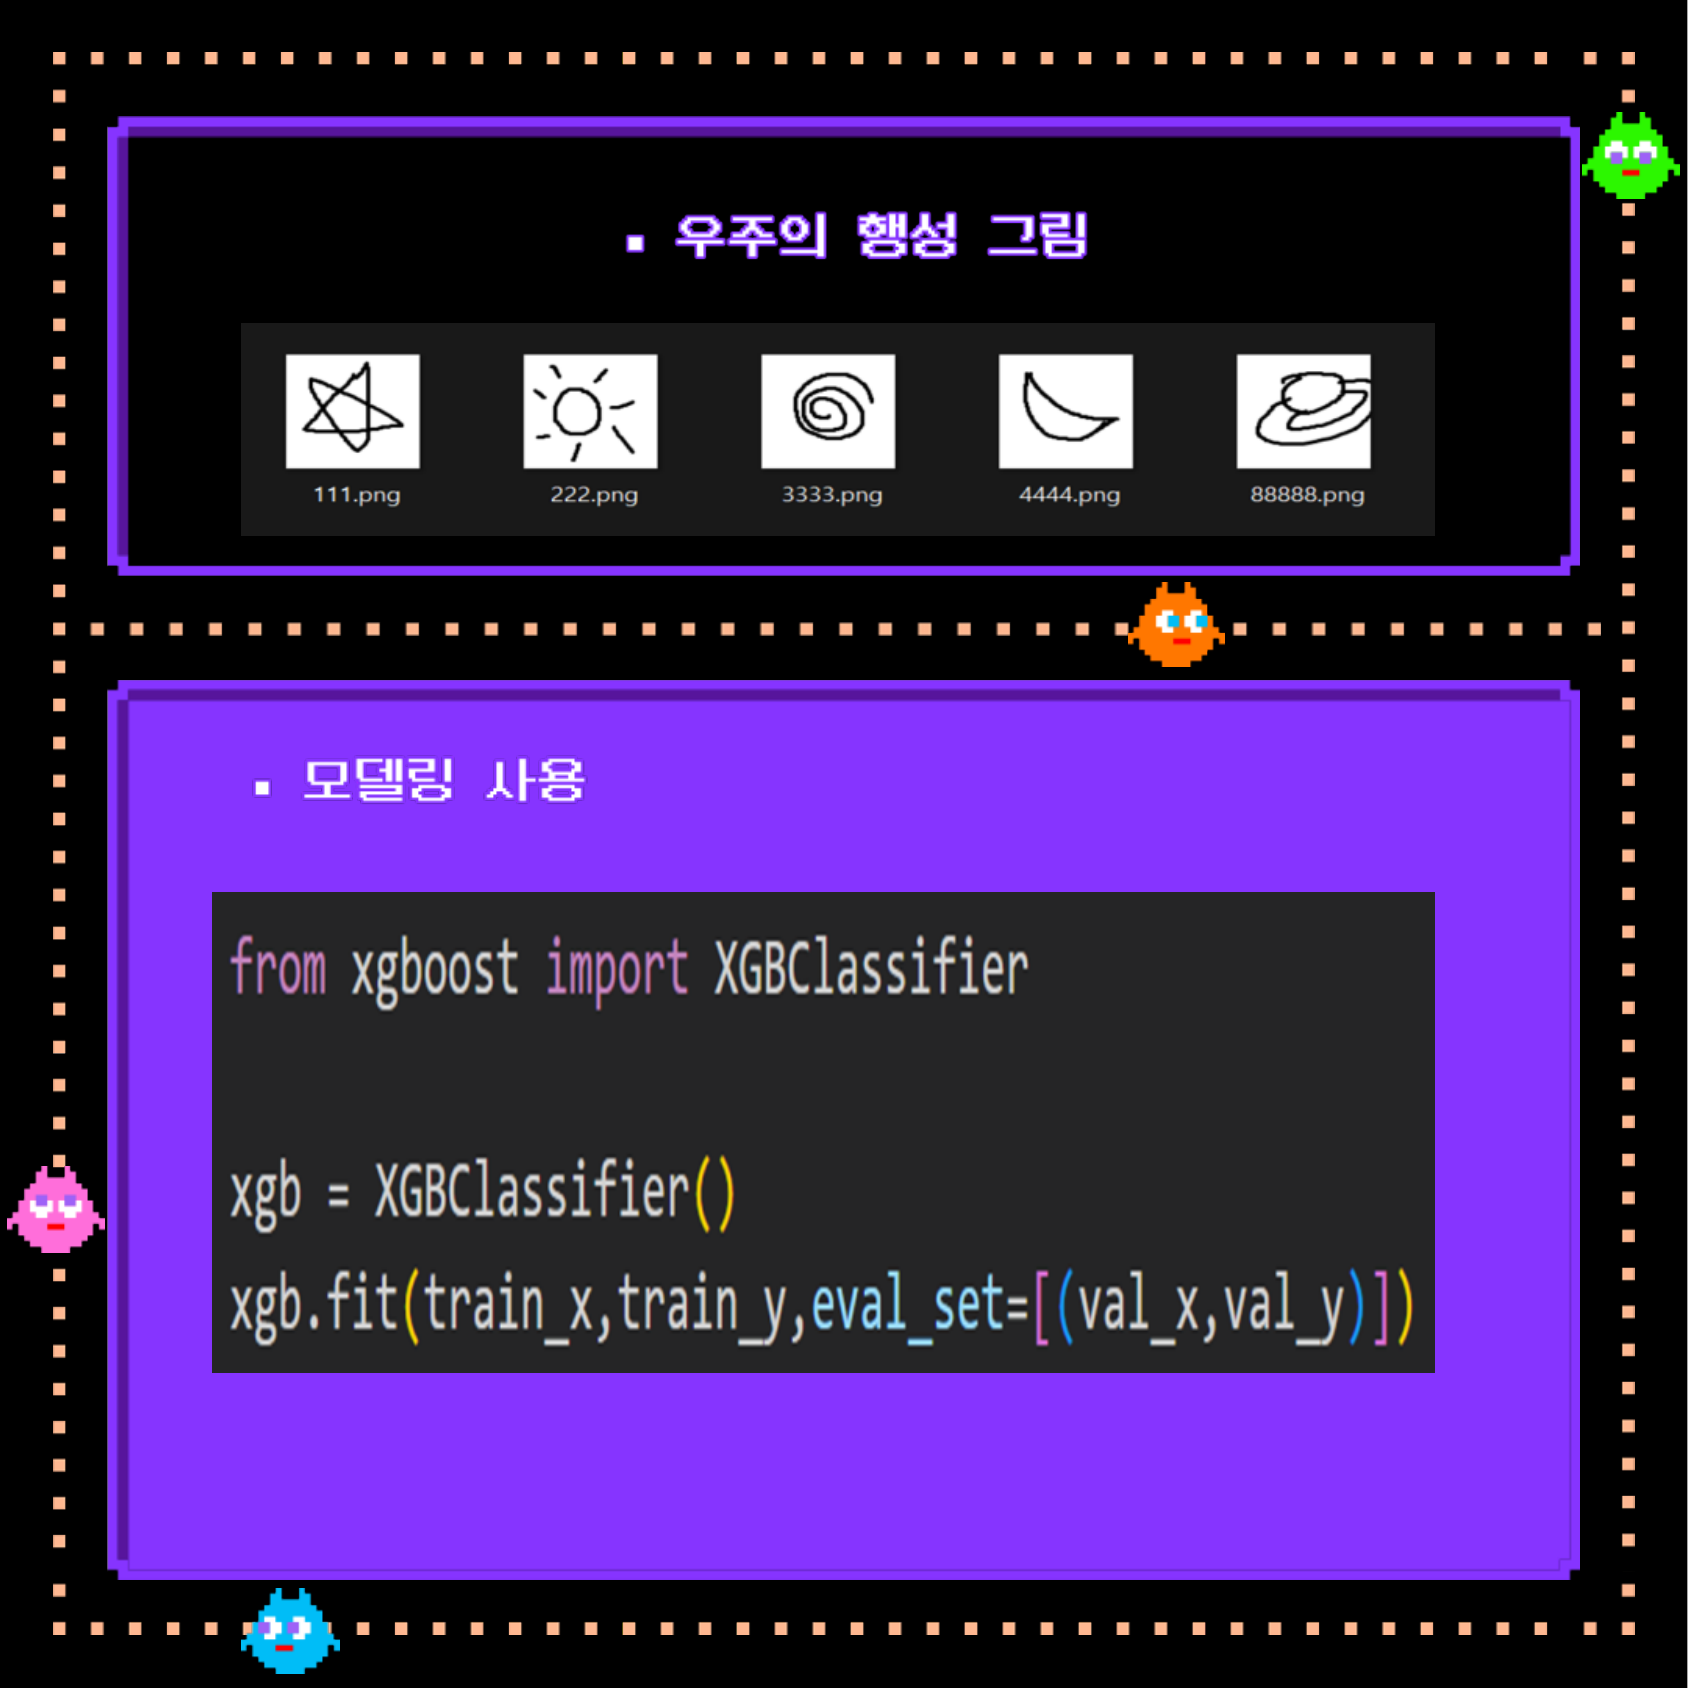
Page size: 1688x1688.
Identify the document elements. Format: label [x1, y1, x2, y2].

text_box [241, 1588, 340, 1675]
text_box [1128, 581, 1225, 668]
text_box [211, 892, 1435, 1374]
text_box [107, 679, 1580, 1580]
text_box [107, 115, 1578, 156]
text_box [1582, 112, 1680, 199]
text_box [7, 1166, 102, 1253]
picture [0, 703, 1196, 902]
text_box [52, 52, 1635, 156]
text_box [241, 323, 1435, 536]
text_box [86, 622, 1123, 636]
text_box [107, 369, 1580, 576]
picture [0, 158, 1628, 358]
text_box [52, 361, 1635, 1635]
text_box [1229, 622, 1601, 636]
